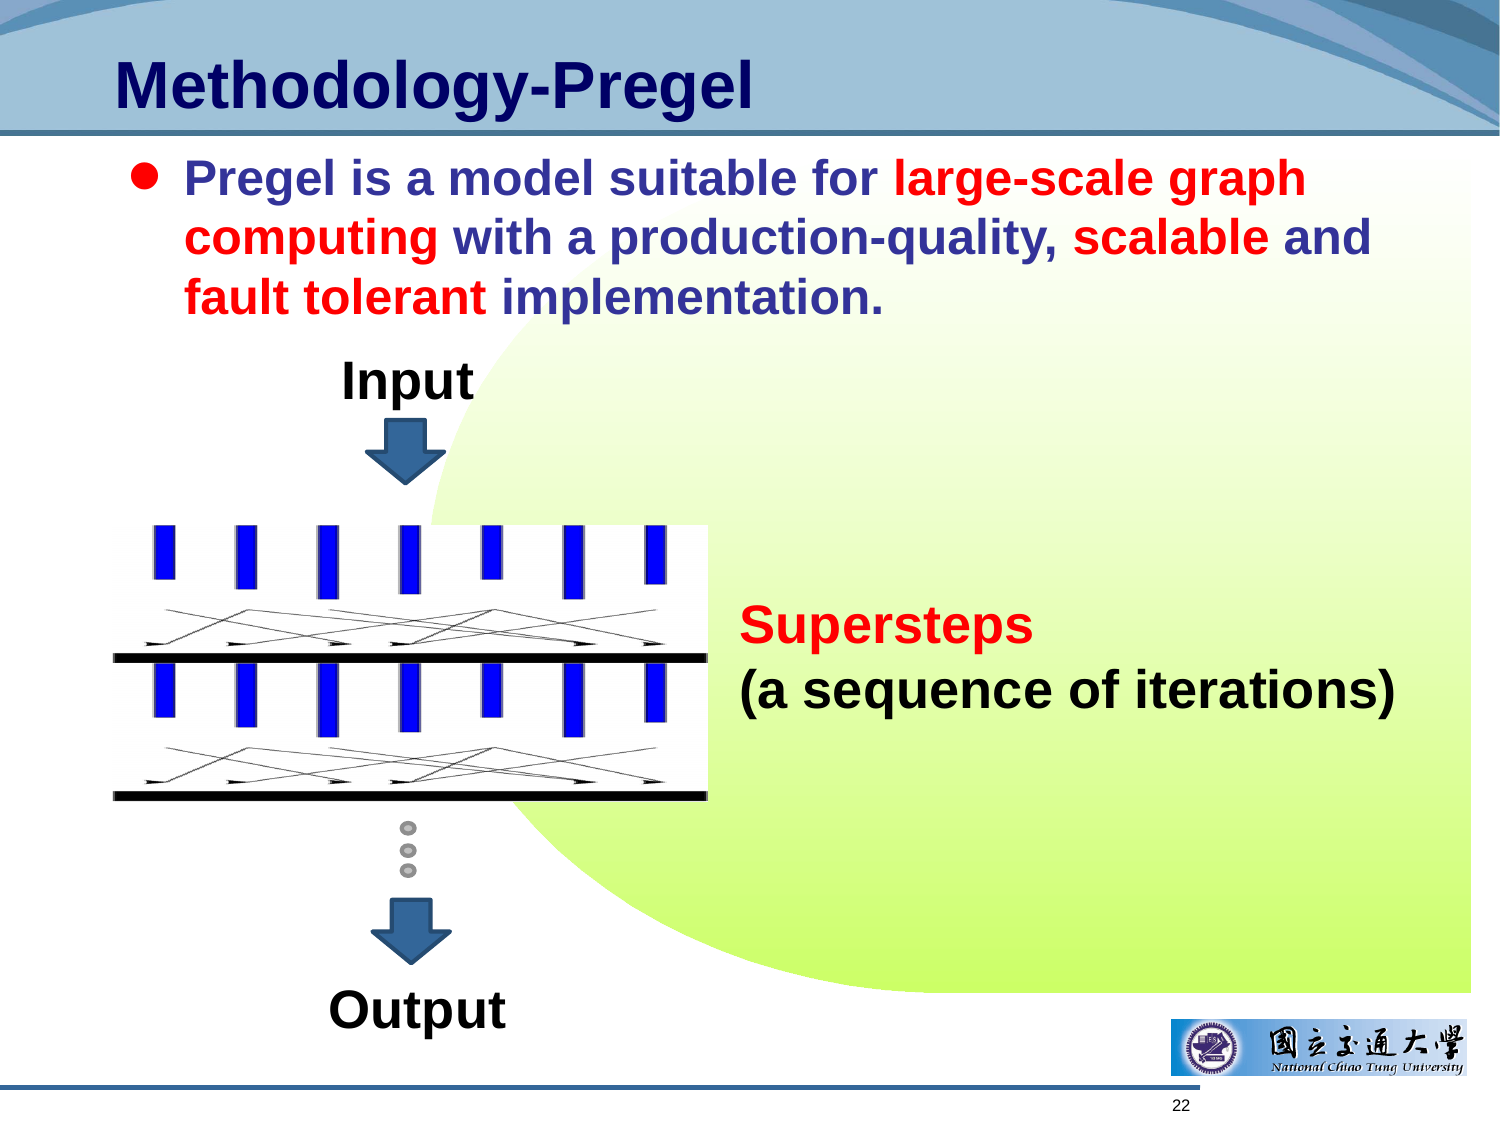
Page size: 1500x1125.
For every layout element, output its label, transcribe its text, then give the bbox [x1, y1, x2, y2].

picture [0, 0, 1500, 136]
text_box [1436, 148, 1471, 993]
slide_number 22 [1024, 1087, 1338, 1113]
picture [1173, 1019, 1467, 1076]
title Methodology-Pregel [99, 37, 1306, 126]
list Pregel is a model suitable for large-scale graph computing with a production-quality, scalable and fault tolerant implementation. [112, 137, 1436, 1048]
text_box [112, 337, 1416, 1049]
